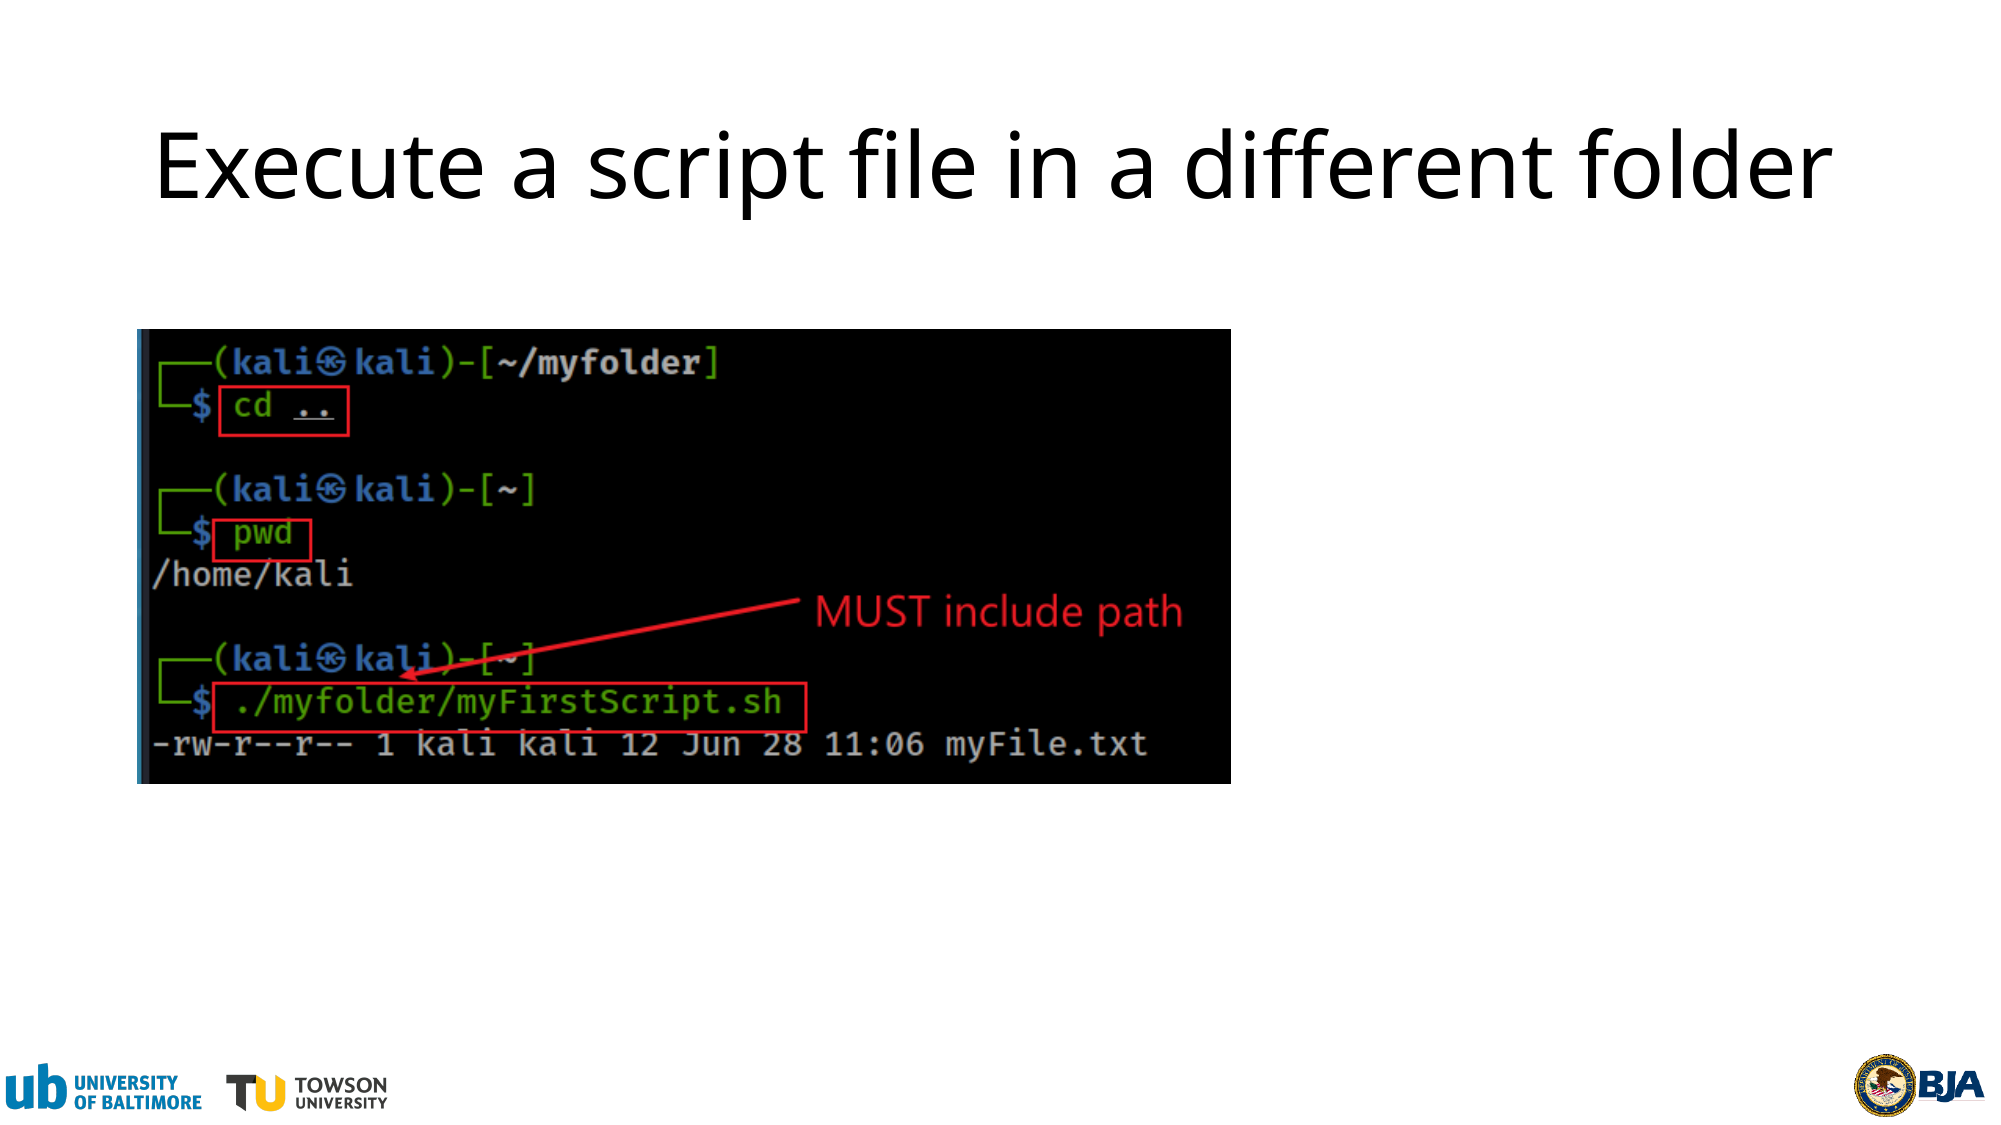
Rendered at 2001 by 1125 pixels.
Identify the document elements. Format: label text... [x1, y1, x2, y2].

title Execute a script file in a different folder [137, 59, 1863, 278]
picture [137, 329, 1231, 784]
picture [1854, 1054, 1986, 1117]
picture [0, 1031, 407, 1125]
